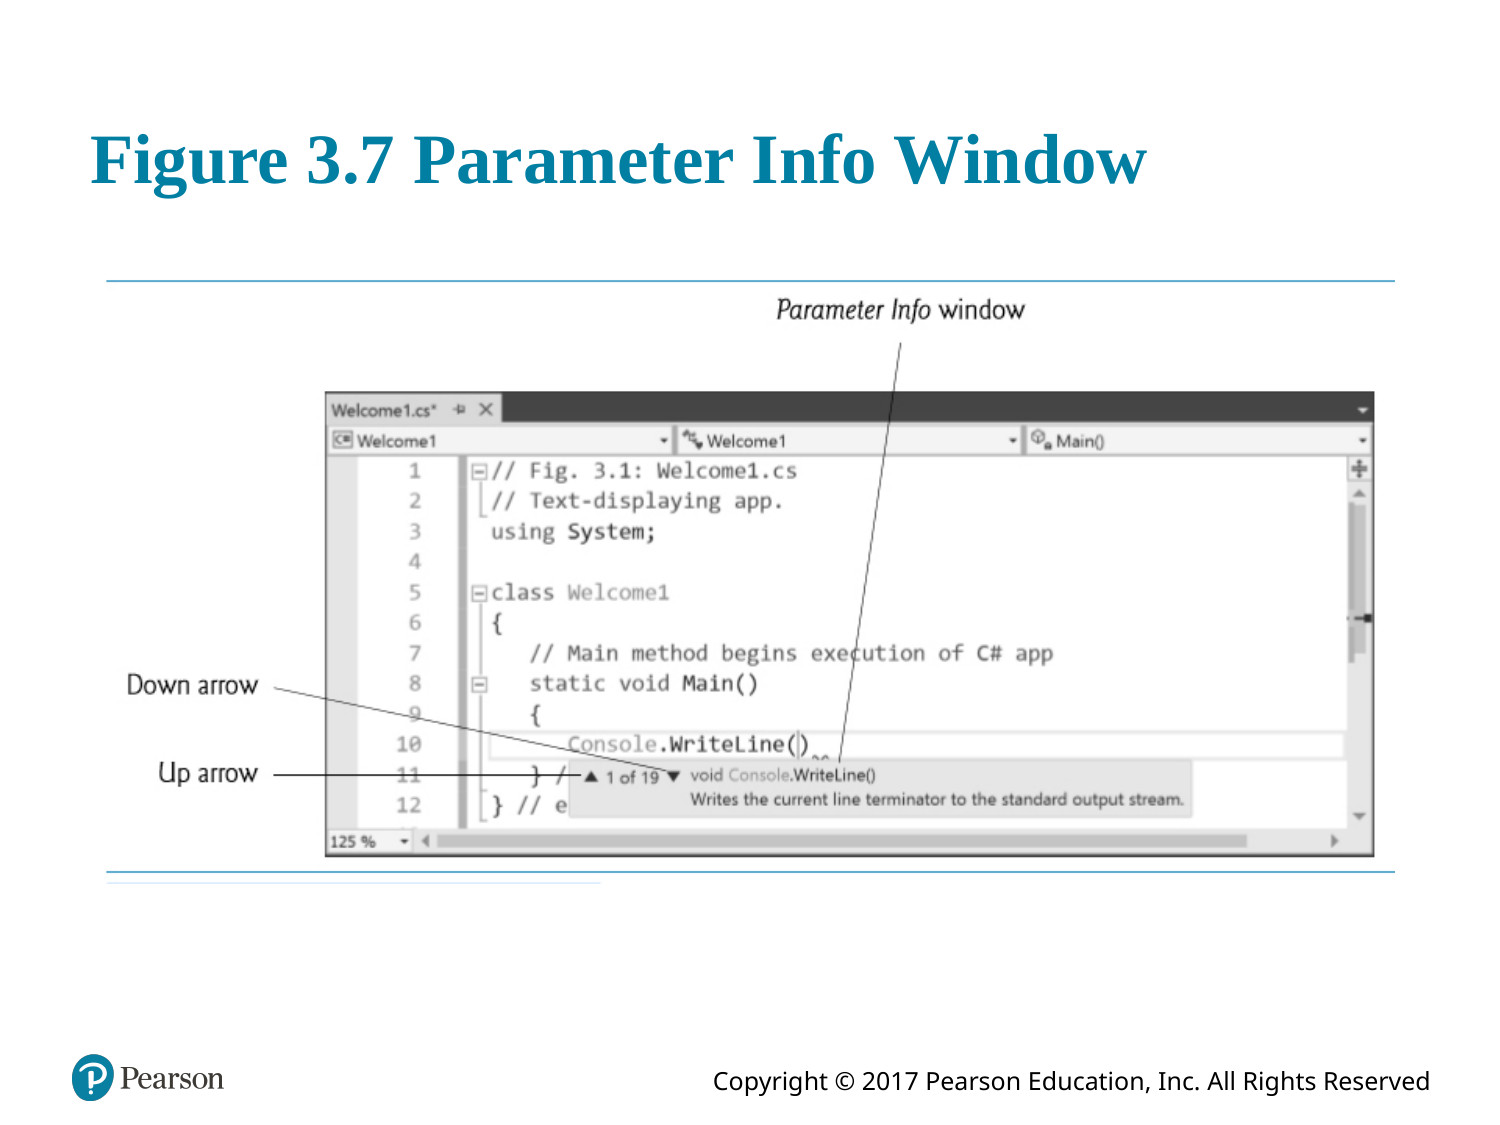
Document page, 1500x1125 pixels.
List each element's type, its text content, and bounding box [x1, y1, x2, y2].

picture [72, 1087, 83, 1101]
picture [105, 279, 1395, 885]
picture [80, 1063, 106, 1088]
picture [72, 1054, 88, 1070]
picture [98, 1054, 224, 1101]
title Figure 3.7 Parameter Info Window [75, 37, 1425, 213]
